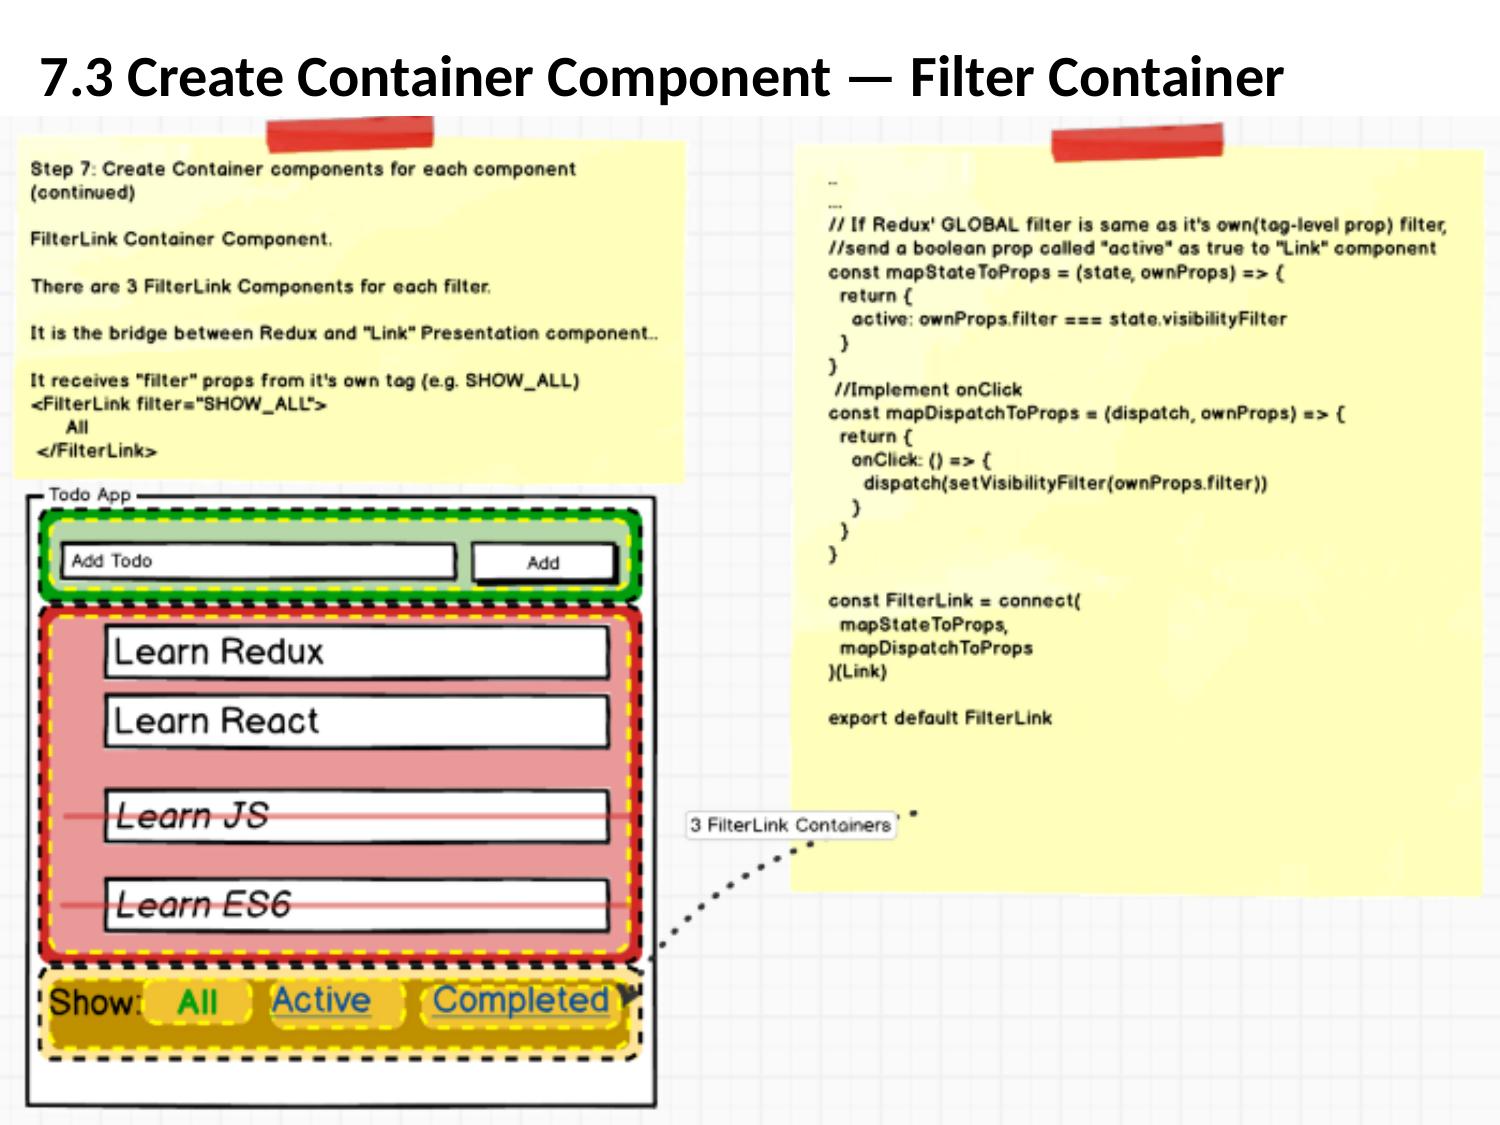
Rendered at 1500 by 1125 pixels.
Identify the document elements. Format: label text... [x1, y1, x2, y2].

text_box 7.3 Create Container Component — Filter Container [24, 30, 1475, 114]
picture [0, 115, 1500, 1125]
